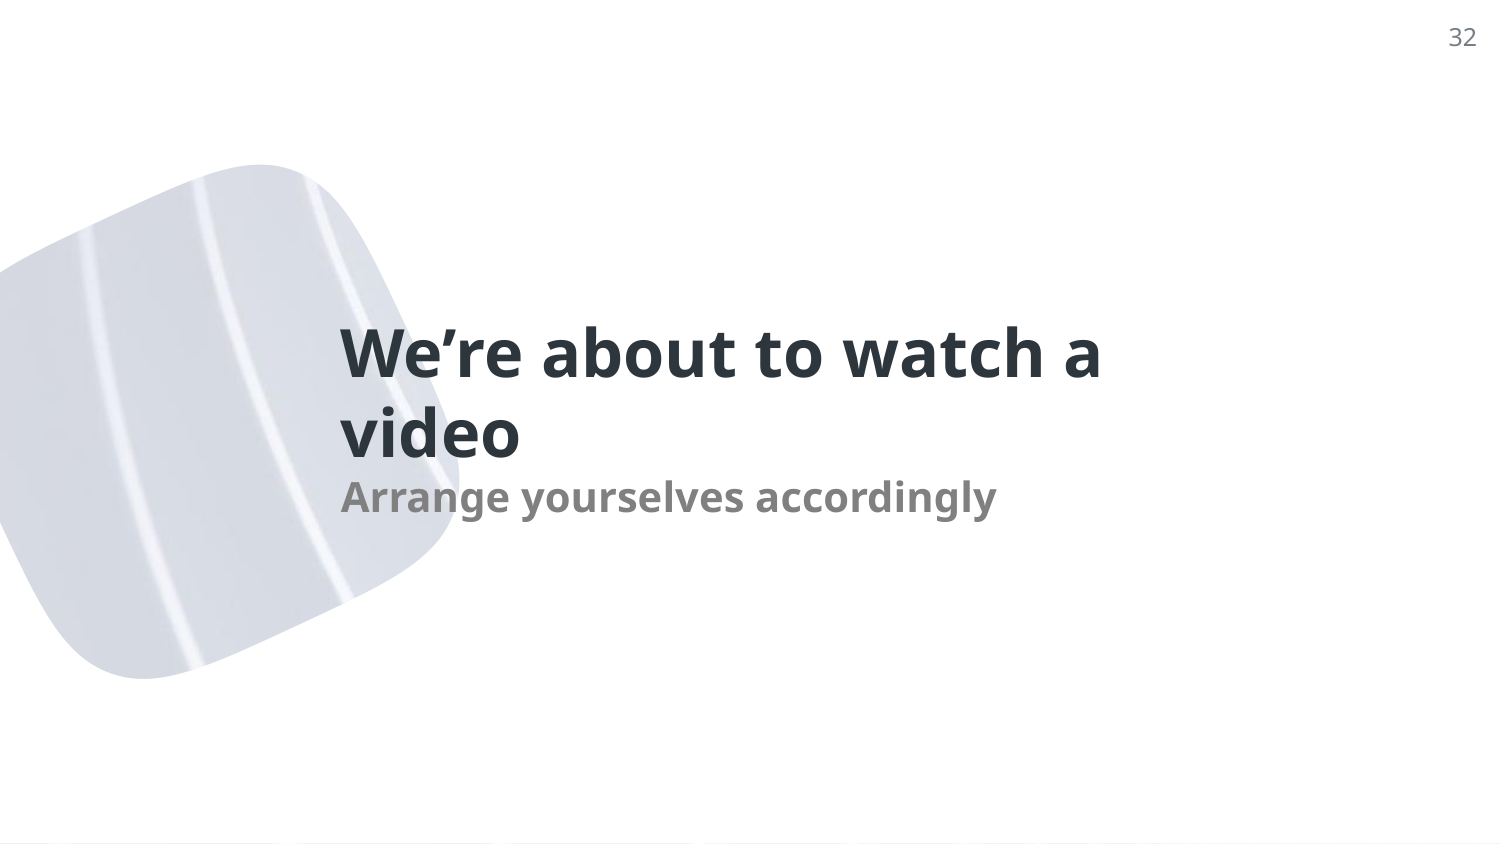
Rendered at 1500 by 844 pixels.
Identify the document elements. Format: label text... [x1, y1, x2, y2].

slide_number 32 [1387, 21, 1478, 86]
title We’re about to watch a video Arrange yourselves accordingly [340, 311, 1220, 422]
picture [0, 165, 459, 678]
